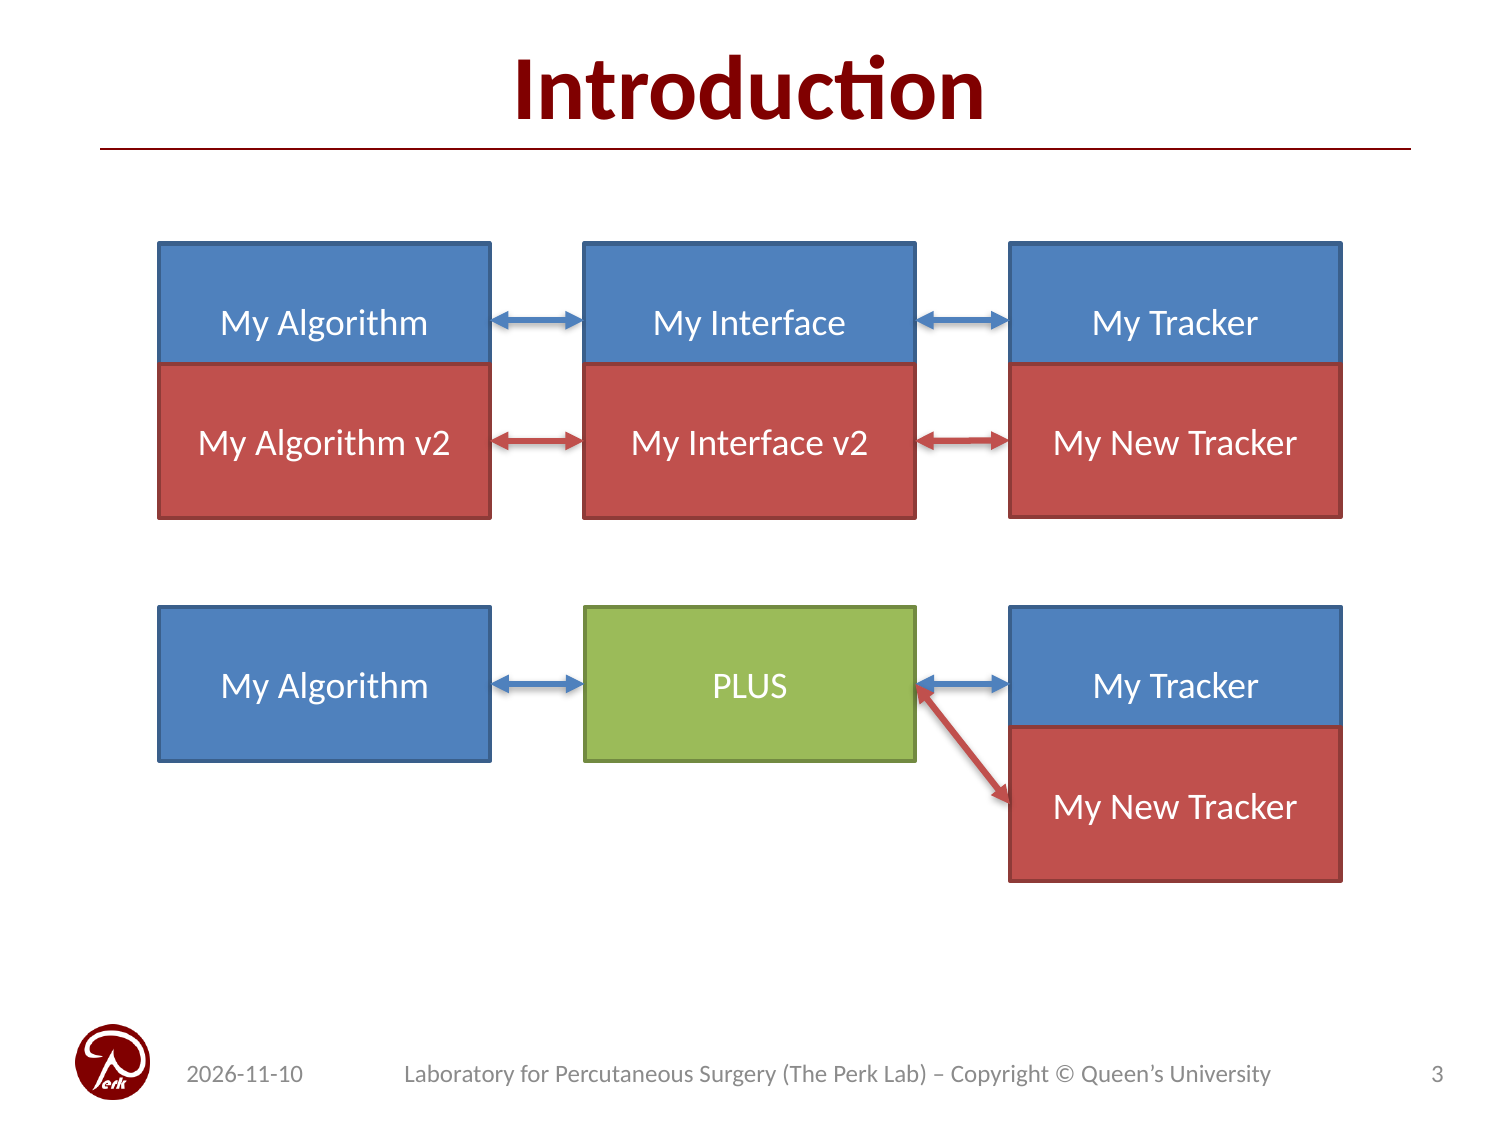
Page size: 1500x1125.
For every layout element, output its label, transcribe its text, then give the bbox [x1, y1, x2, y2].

text_box My Algorithm [157, 605, 492, 763]
text_box My New Tracker [1008, 725, 1343, 883]
text_box My Interface v2 [582, 362, 917, 520]
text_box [915, 683, 1010, 805]
title Introduction [75, 7, 1425, 159]
text_box My Algorithm v2 [157, 362, 492, 520]
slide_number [171, 1042, 325, 1103]
text_box My Algorithm [157, 241, 492, 362]
text_box My Interface [582, 241, 917, 363]
text_box My Tracker [1008, 605, 1343, 725]
text_box PLUS [583, 605, 917, 763]
picture [75, 1024, 150, 1100]
text_box My New Tracker [1008, 362, 1343, 519]
footer Laboratory for Percutaneous Surgery (The Perk Lab) – Copyright © Queen’s University [348, 1042, 1329, 1103]
text_box My Tracker [1008, 241, 1343, 362]
slide_number 3 [1352, 1042, 1459, 1103]
